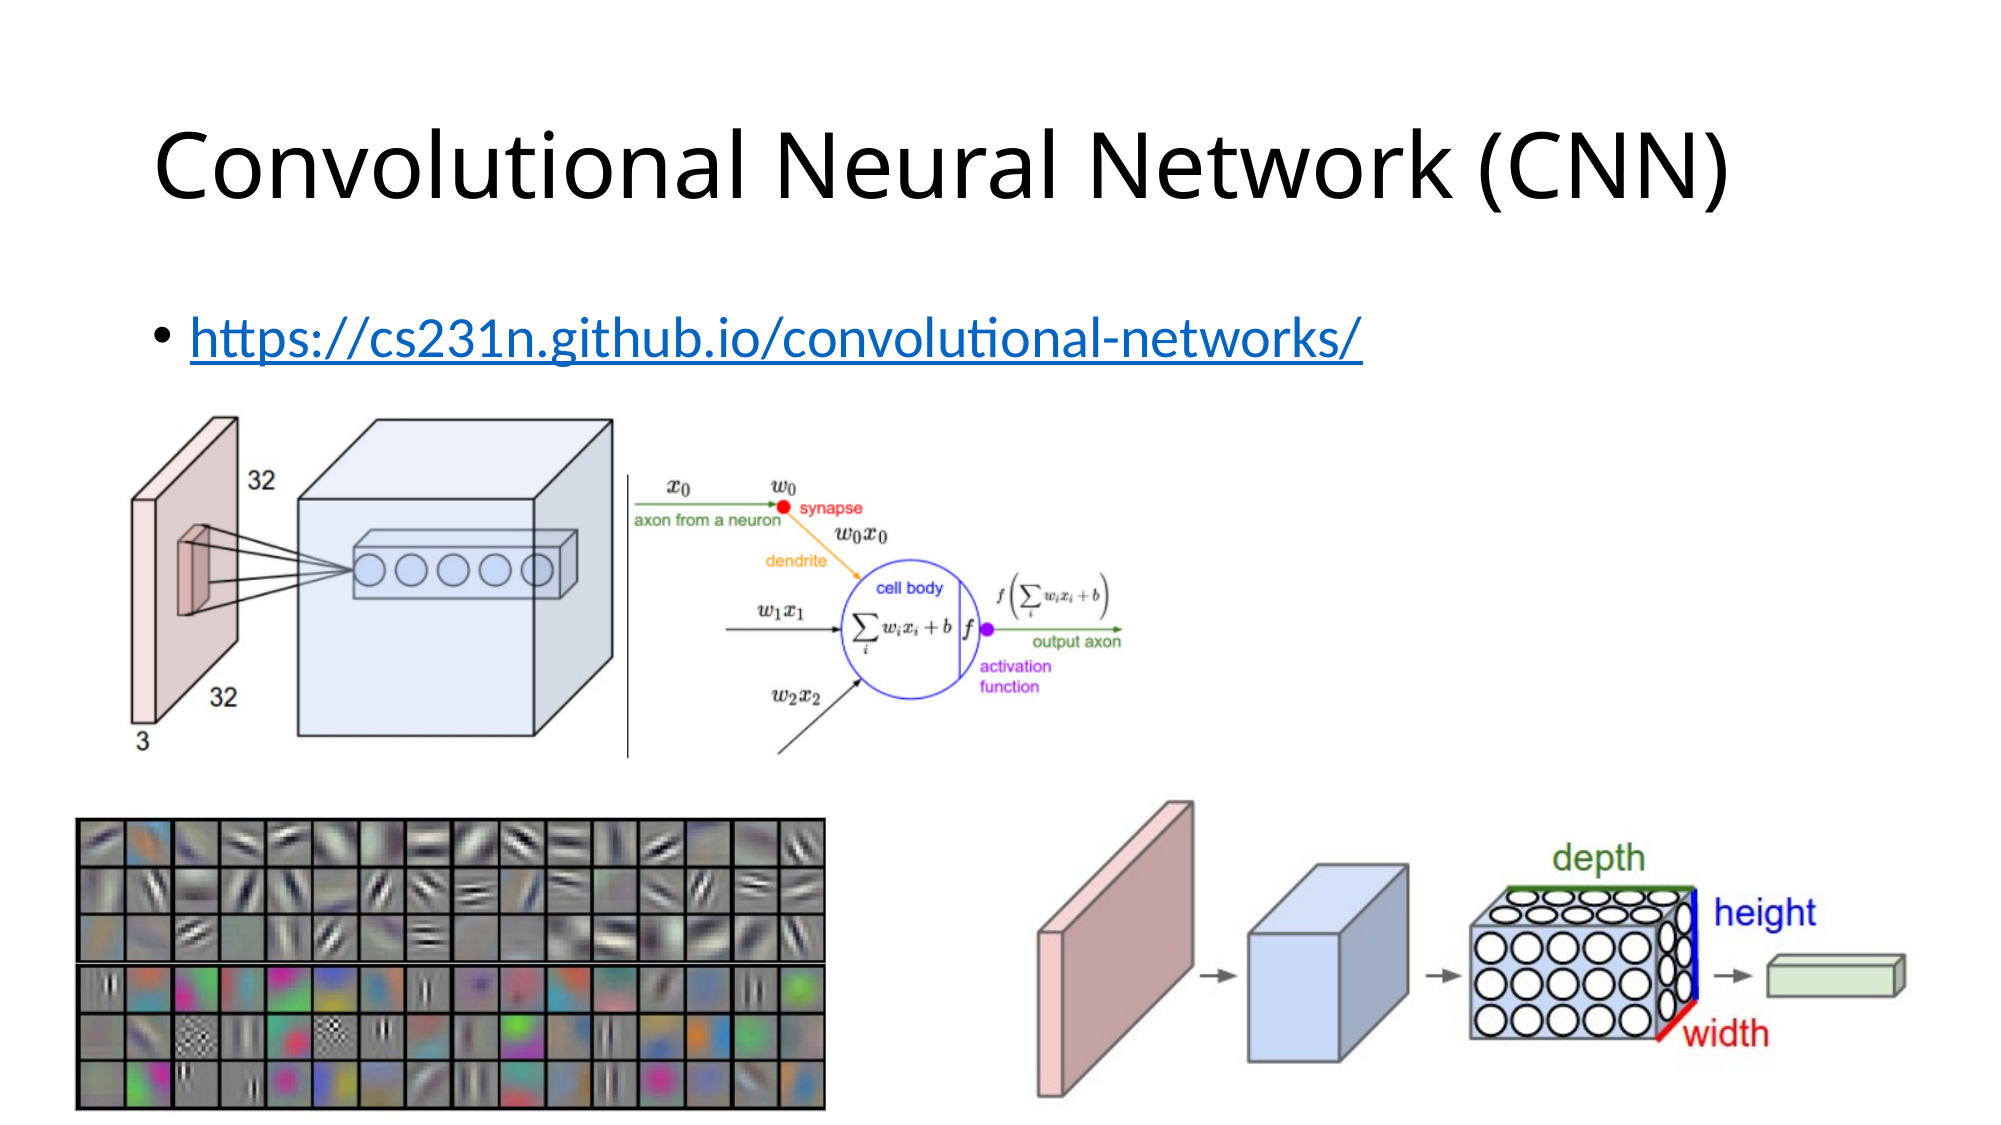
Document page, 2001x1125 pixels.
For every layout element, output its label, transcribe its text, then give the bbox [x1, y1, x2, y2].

picture [17, 383, 1175, 759]
picture [1025, 794, 1915, 1111]
picture [43, 798, 849, 1120]
list https://cs231n.github.io/convolutional-networks/ [137, 299, 1863, 1014]
title Convolutional Neural Network (CNN) [137, 59, 1863, 278]
